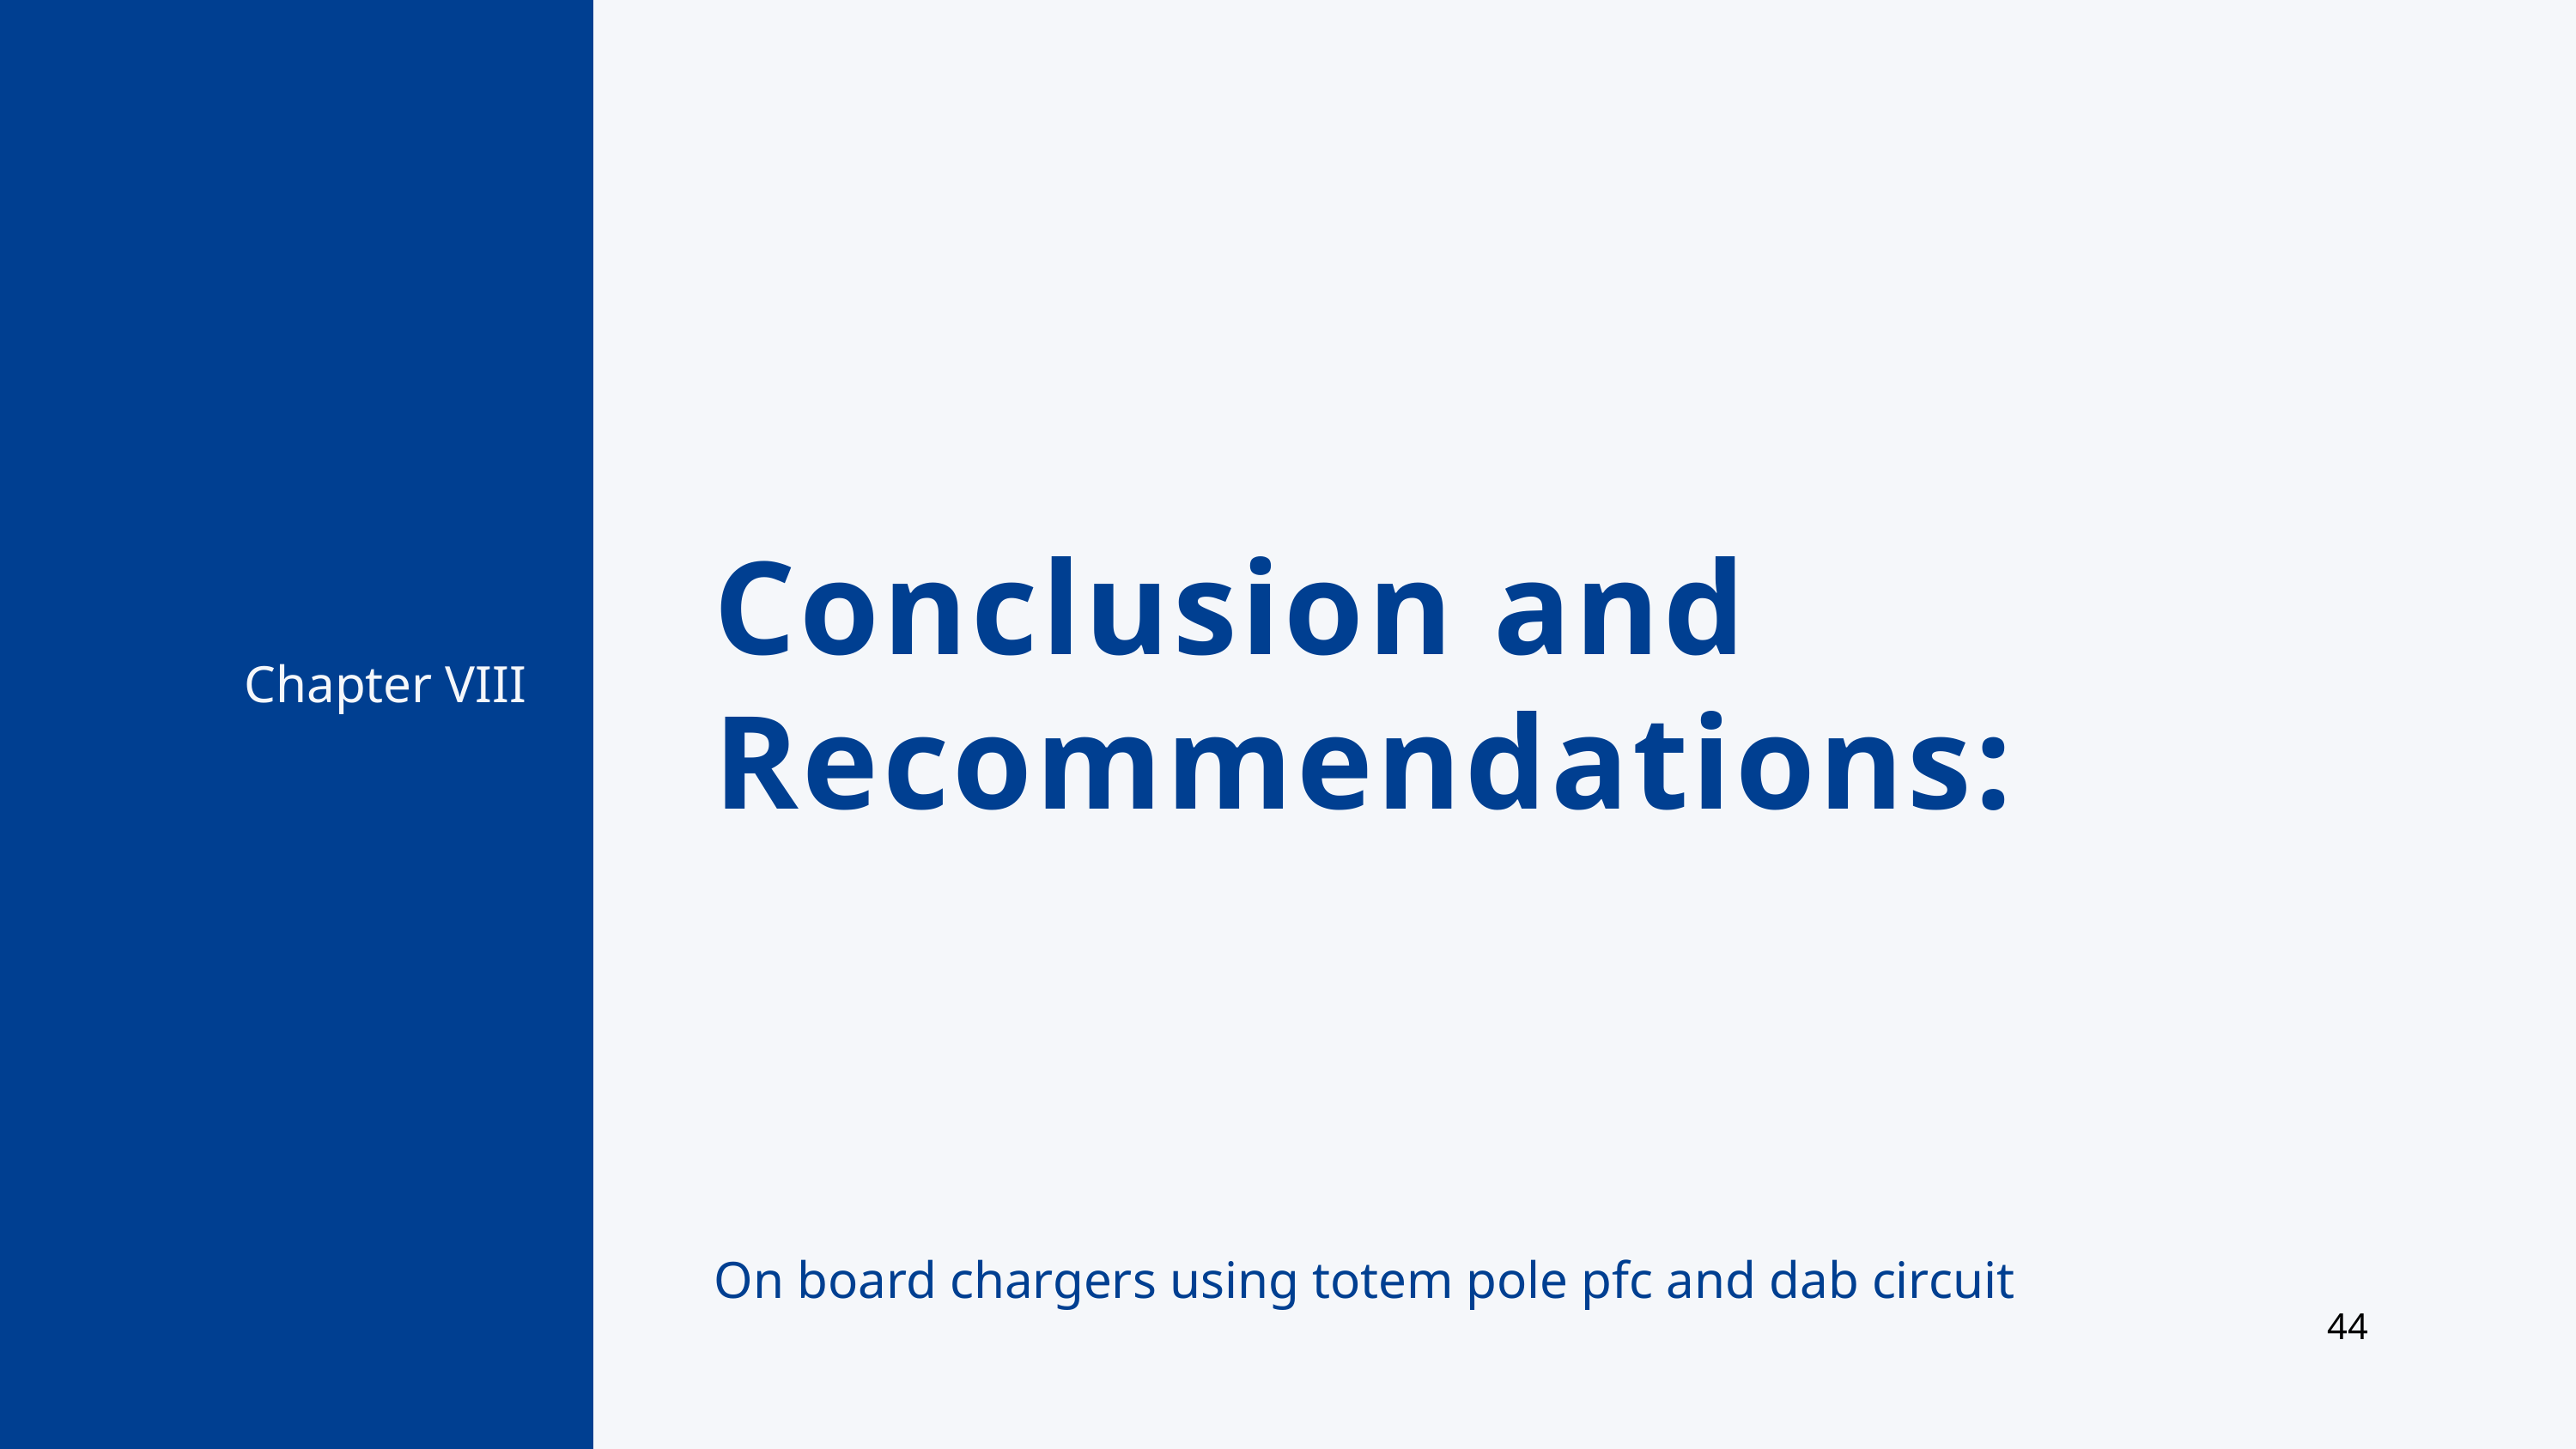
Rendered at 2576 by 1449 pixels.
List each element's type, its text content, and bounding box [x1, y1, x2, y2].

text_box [0, 0, 594, 1449]
text_box On board chargers using totem pole pfc and dab circuit [714, 1228, 2080, 1309]
text_box 44 [2327, 1296, 2369, 1348]
text_box Conclusion and Recommendations: [714, 525, 2432, 990]
